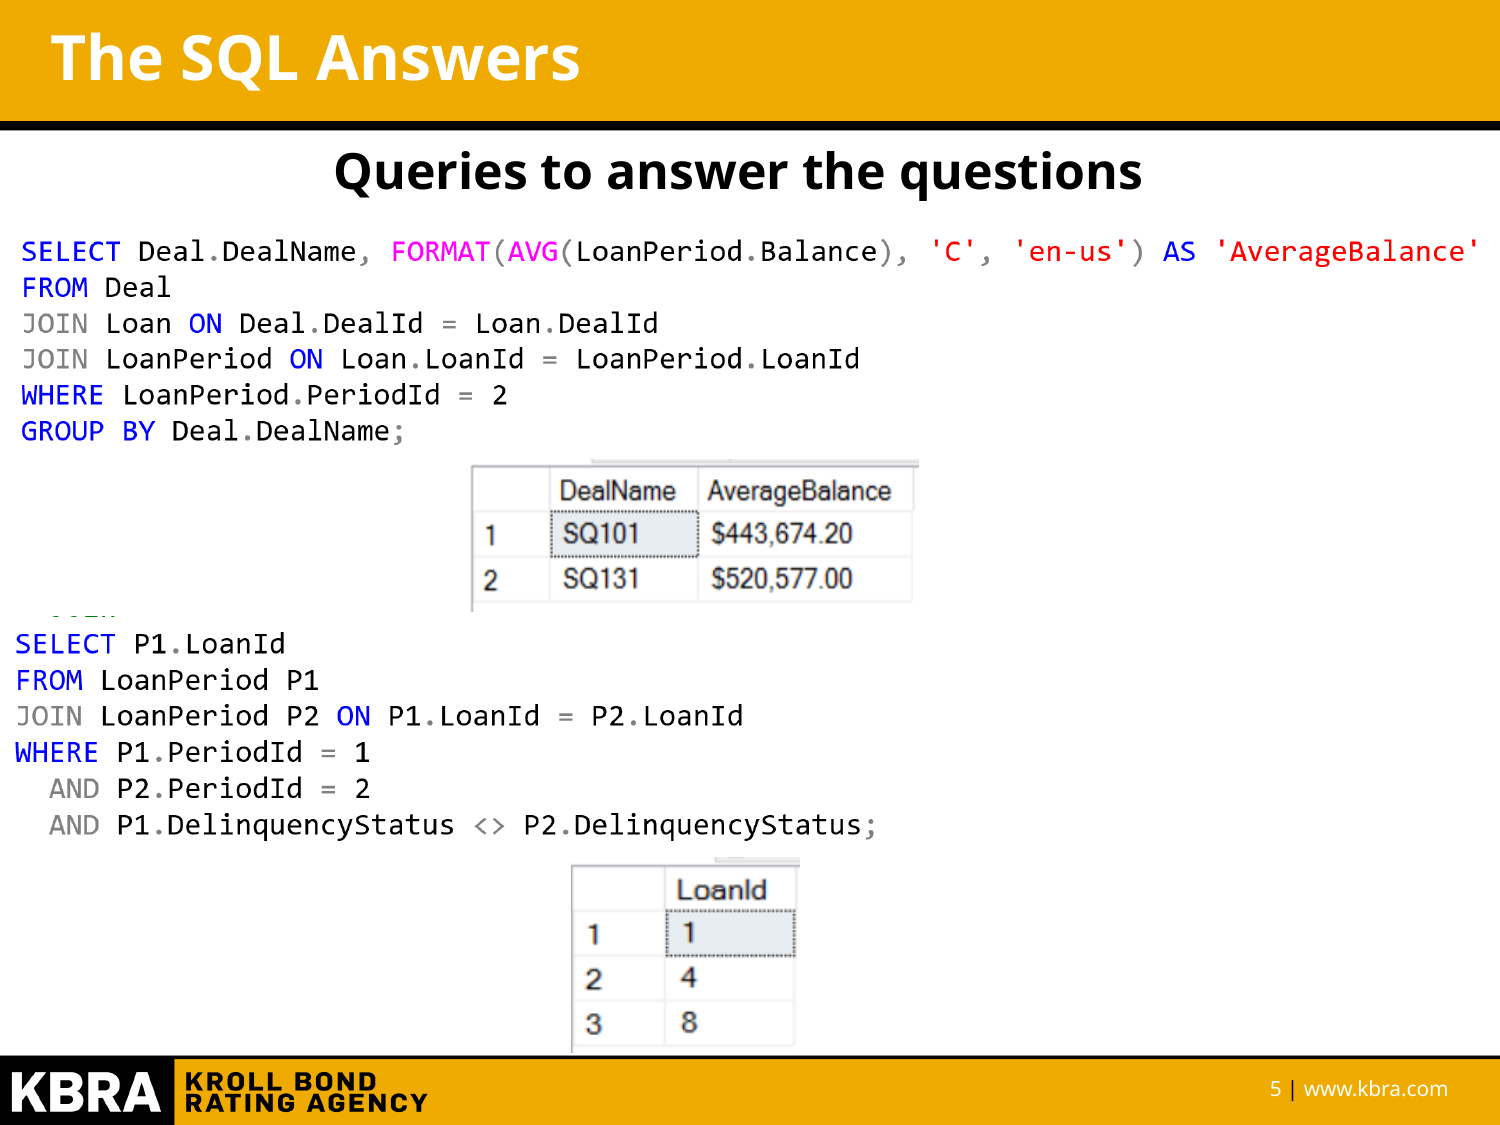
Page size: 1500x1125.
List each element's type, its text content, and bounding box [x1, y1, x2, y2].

picture [0, 0, 1500, 1125]
title The SQL Answers [35, 0, 1500, 122]
text_box Queries to answer the questions [202, 132, 1275, 216]
